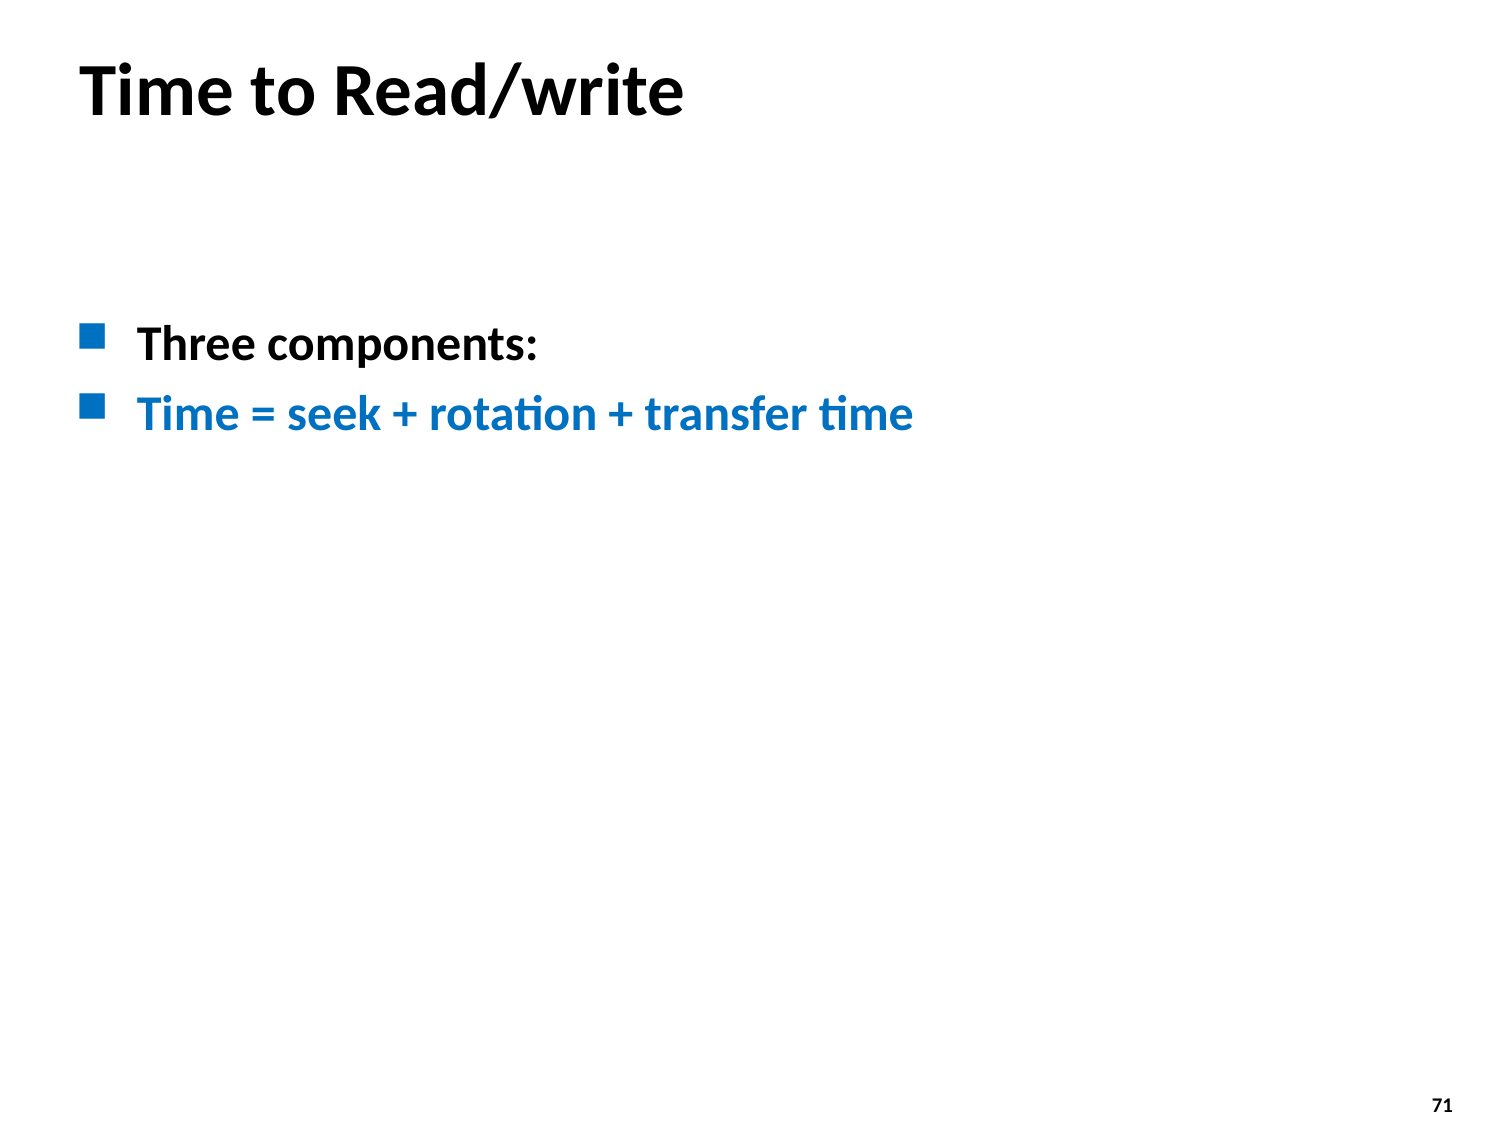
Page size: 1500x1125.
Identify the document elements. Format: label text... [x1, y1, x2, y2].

title Time to Read/write [64, 23, 1311, 149]
list Three components: Time = seek + rotation + transfer time [65, 302, 1432, 1008]
